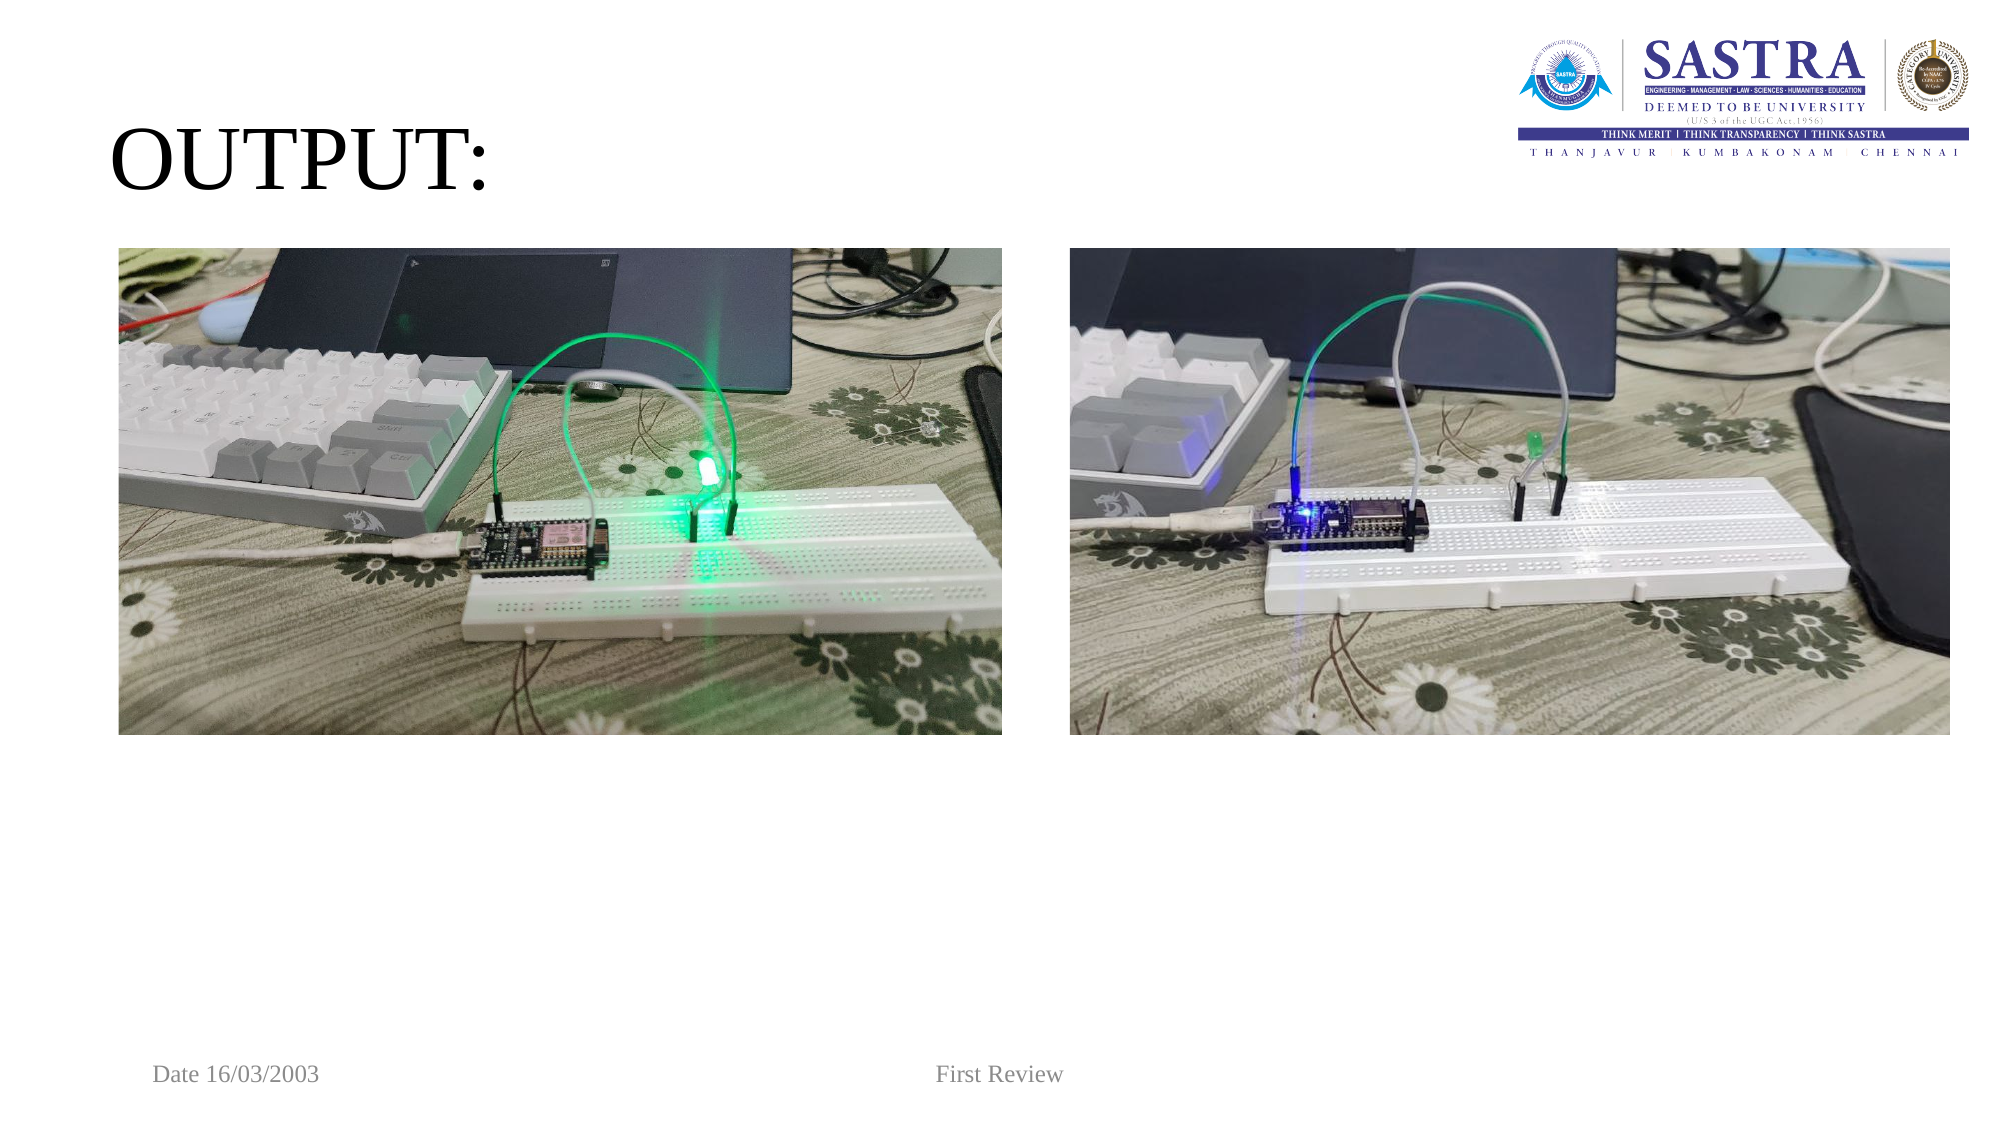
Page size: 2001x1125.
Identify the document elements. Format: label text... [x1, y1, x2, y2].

footer First Review [662, 1042, 1338, 1103]
picture [118, 248, 1011, 764]
picture [1069, 248, 1950, 735]
text_box OUTPUT: [94, 0, 1820, 217]
picture [1518, 39, 1969, 158]
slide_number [137, 1042, 588, 1103]
